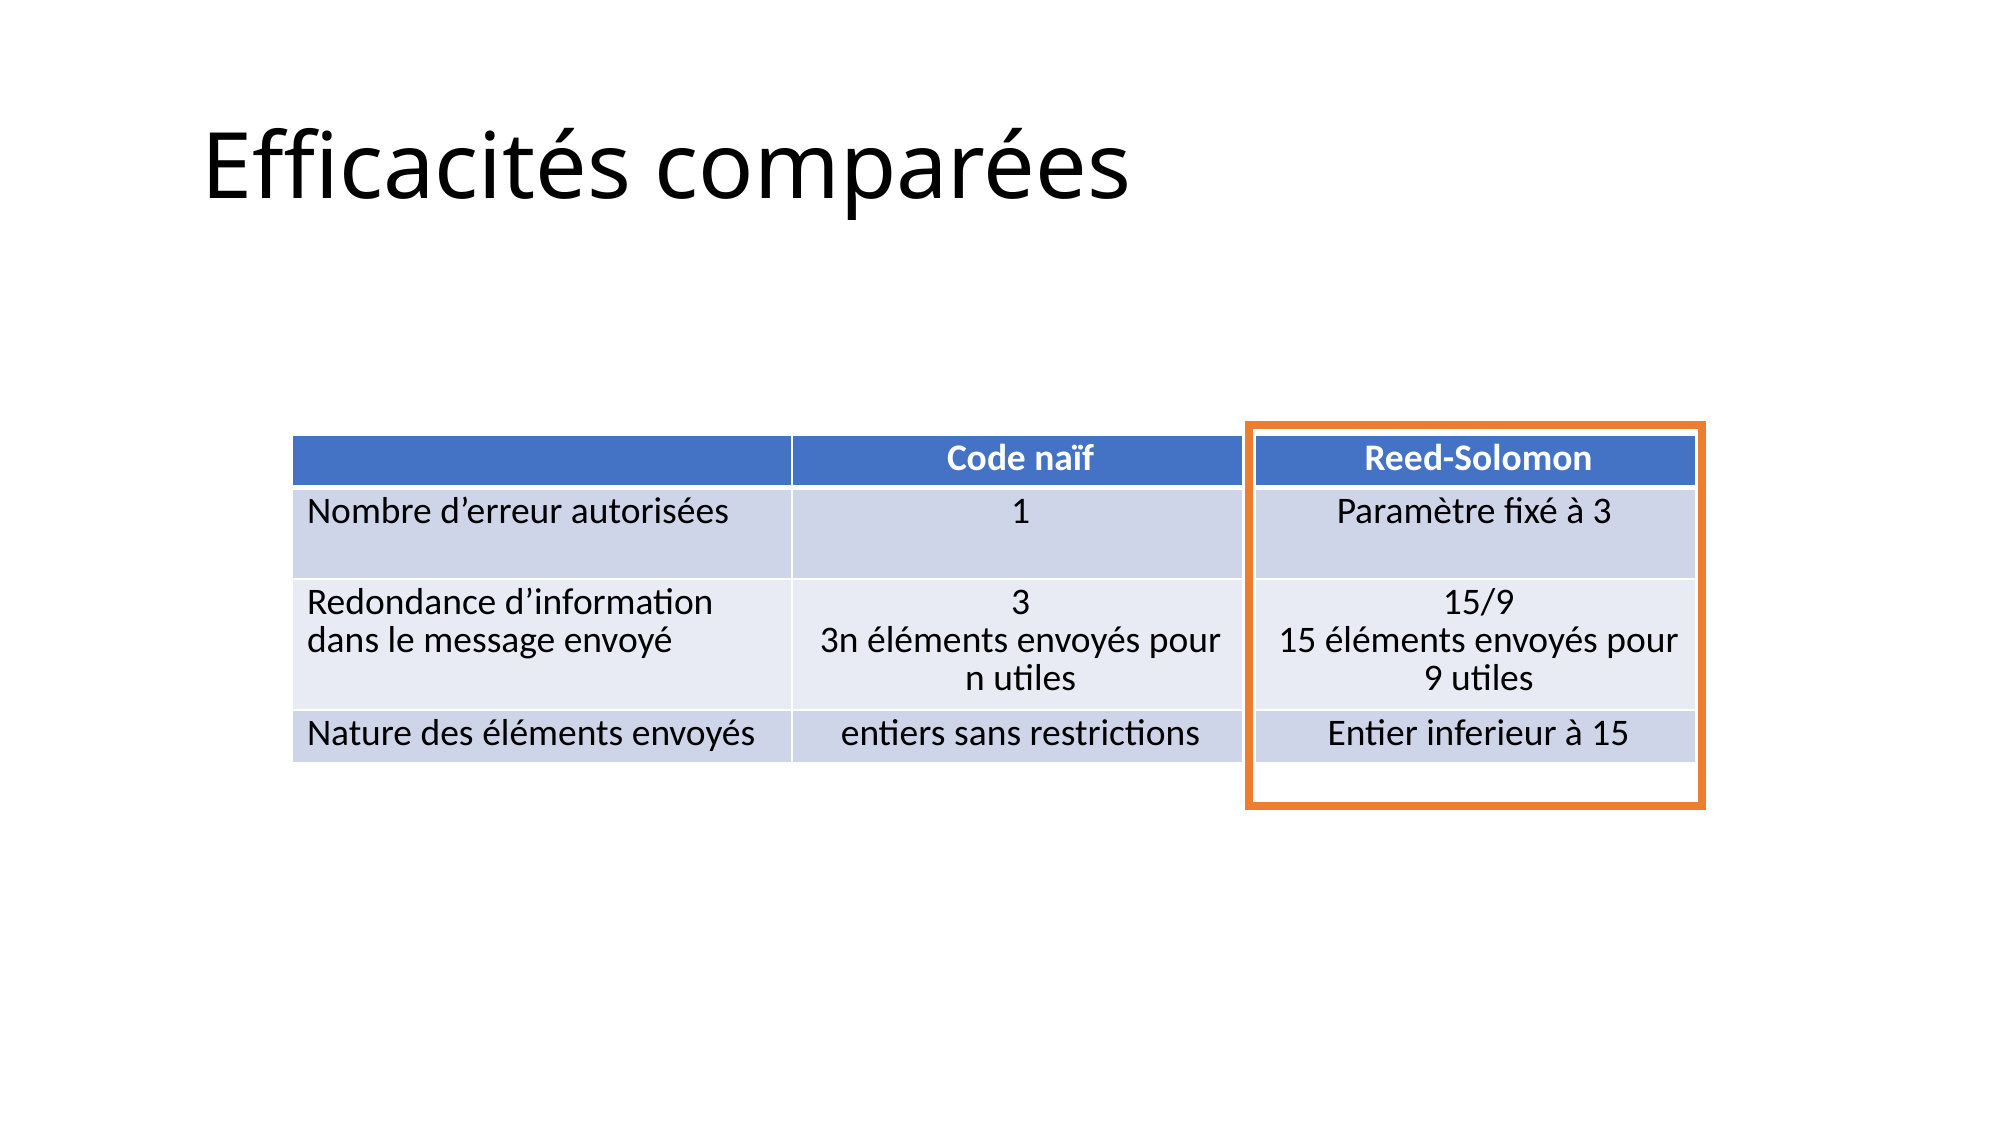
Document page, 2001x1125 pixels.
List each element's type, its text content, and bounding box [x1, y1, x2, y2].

table_cell Nombre d’erreur autorisées [293, 490, 791, 578]
table_cell Entier inferieur à 15 [1256, 711, 1695, 762]
table_header Reed-Solomon [1256, 436, 1695, 485]
table_cell 1 [793, 490, 1242, 578]
table_cell 3 3n éléments envoyés pour n utiles [793, 580, 1242, 709]
table_cell entiers sans restrictions [793, 711, 1242, 762]
table_cell Paramètre fixé à 3 [1256, 490, 1695, 578]
table_cell 15/9 15 éléments envoyés pour 9 utiles [1256, 580, 1695, 709]
table_cell Redondance d’information dans le message envoyé [293, 580, 791, 709]
table_header Code naïf [793, 436, 1242, 485]
title Efficacités comparées [186, 59, 1912, 278]
text_box [1242, 418, 1709, 813]
table_cell Nature des éléments envoyés [293, 711, 791, 762]
table_header [293, 436, 791, 485]
